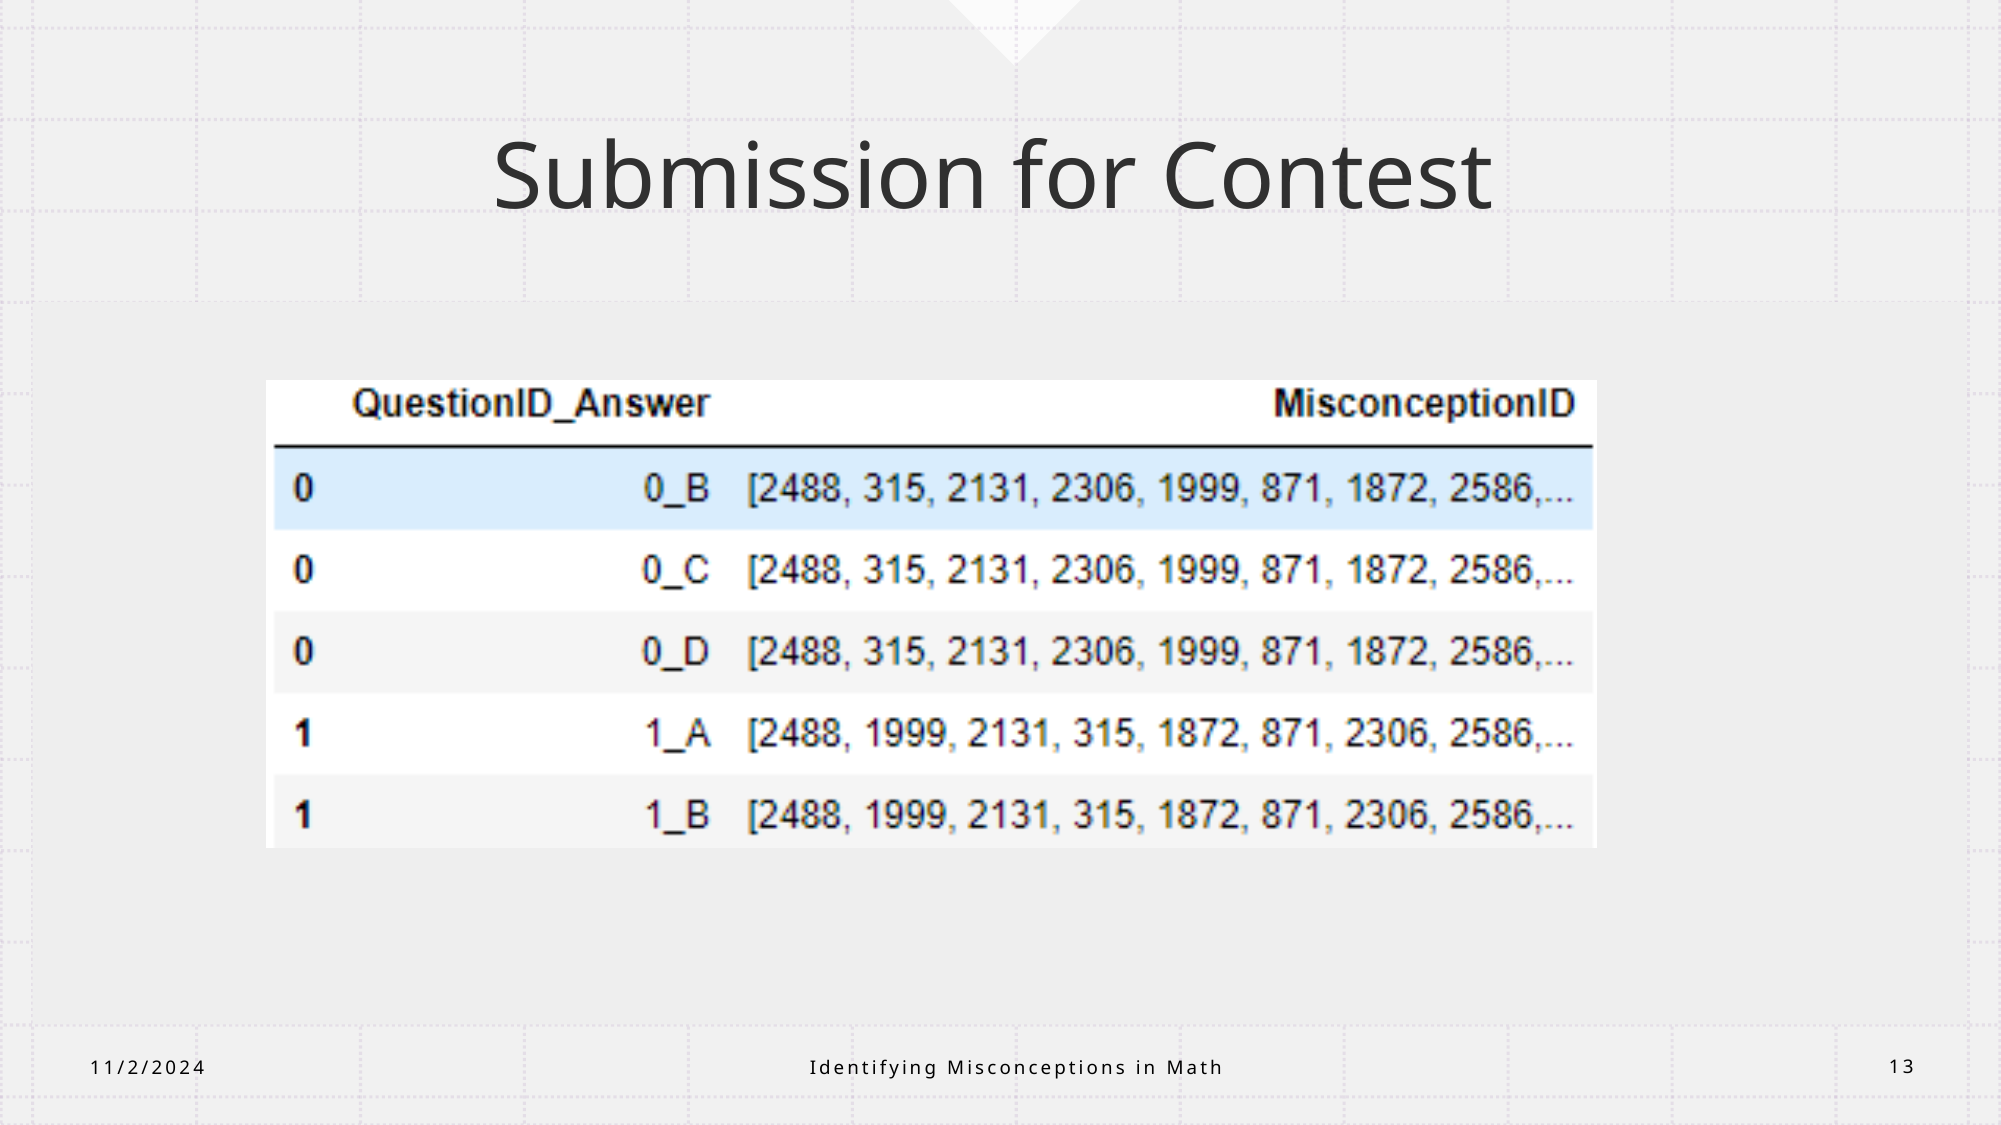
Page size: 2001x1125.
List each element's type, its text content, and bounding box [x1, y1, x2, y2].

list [266, 380, 1597, 848]
footer Identifying Misconceptions in Math [689, 1036, 1343, 1097]
slide_number 13 [1835, 1037, 1967, 1098]
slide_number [75, 1037, 495, 1098]
title Submission for Contest [50, 55, 1937, 302]
